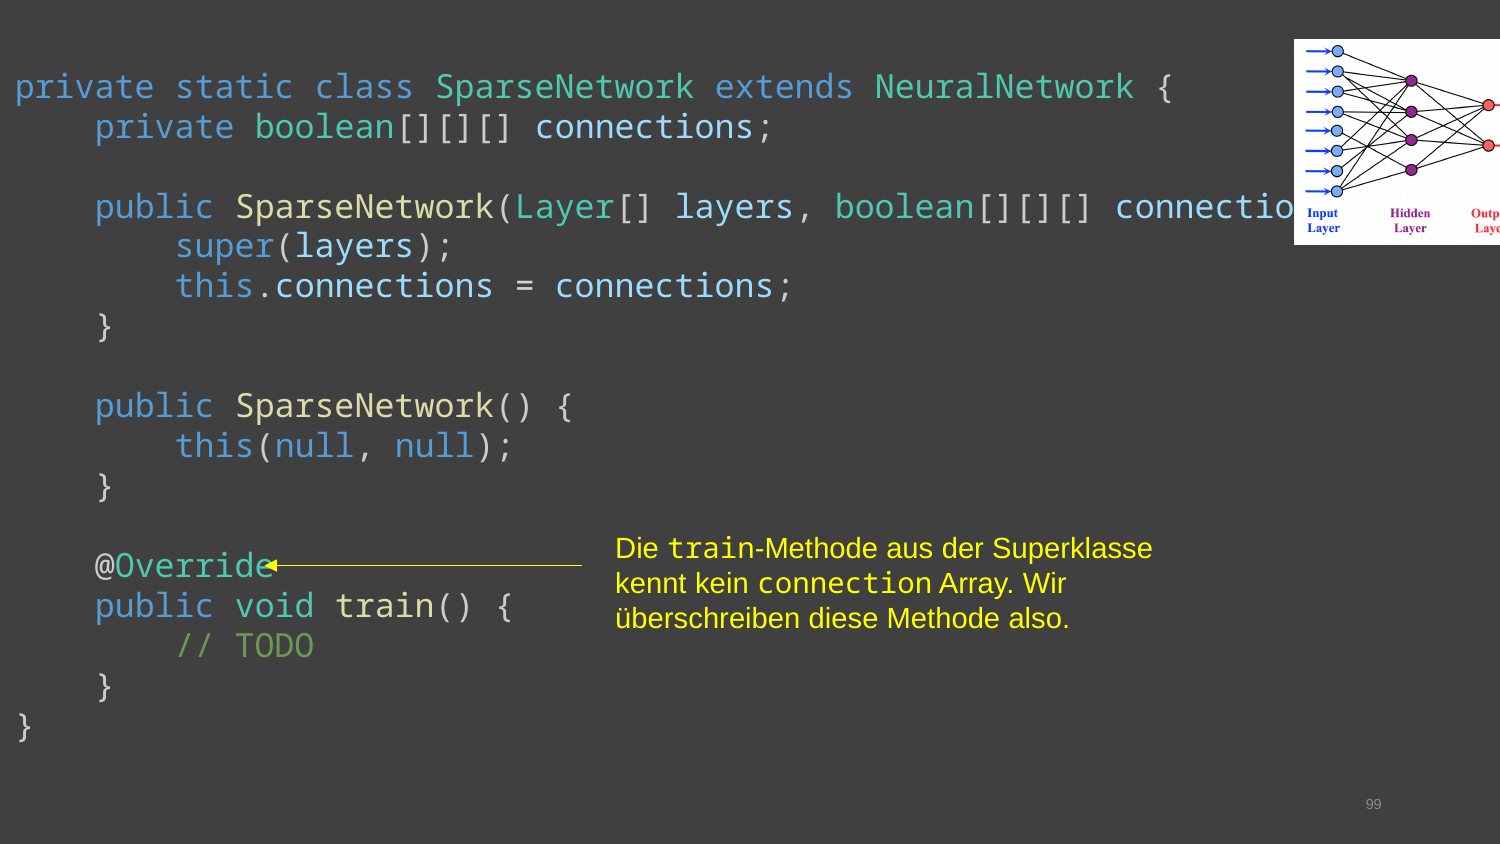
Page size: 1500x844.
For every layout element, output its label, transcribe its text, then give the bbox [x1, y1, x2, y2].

slide_number 99 [1059, 782, 1397, 827]
picture [1294, 38, 1500, 245]
text_box private static class SparseNetwork extends NeuralNetwork { private boolean[][][] connections; public SparseNetwork(Layer[] layers, boolean[][][] connections) { super(layers); this.connections = connections; } public SparseNetwork() { this(null, null); } @Override public void train() { // TODO } } [0, 0, 1500, 844]
text_box Die train-Methode aus der Superklasse kennt kein connection Array. Wir überschreiben diese Methode also. [600, 521, 1176, 642]
